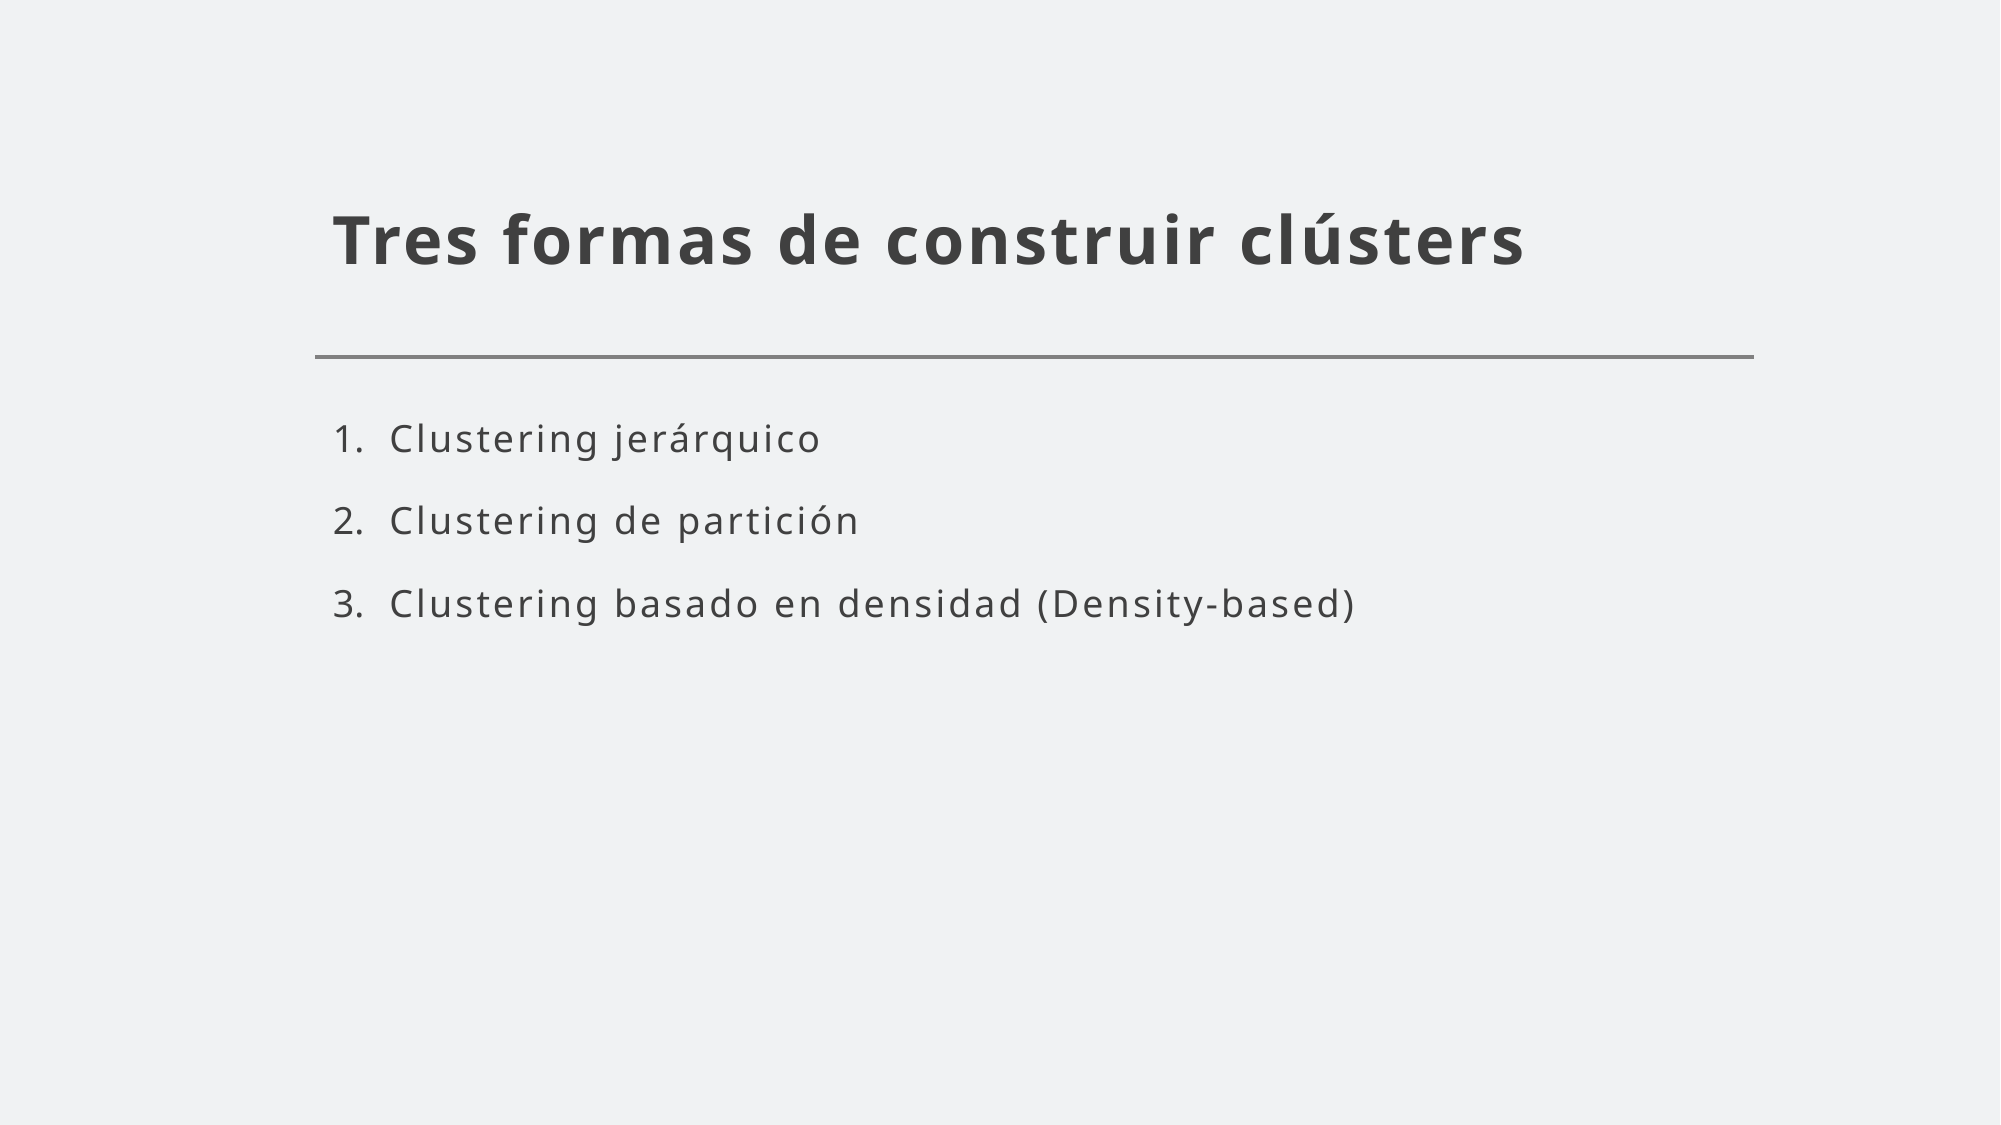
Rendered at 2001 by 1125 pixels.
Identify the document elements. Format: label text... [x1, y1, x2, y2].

list Clustering jerárquico Clustering de partición Clustering basado en densidad (Density-based) [315, 379, 1754, 979]
title Tres formas de construir clústers [315, 72, 1754, 294]
